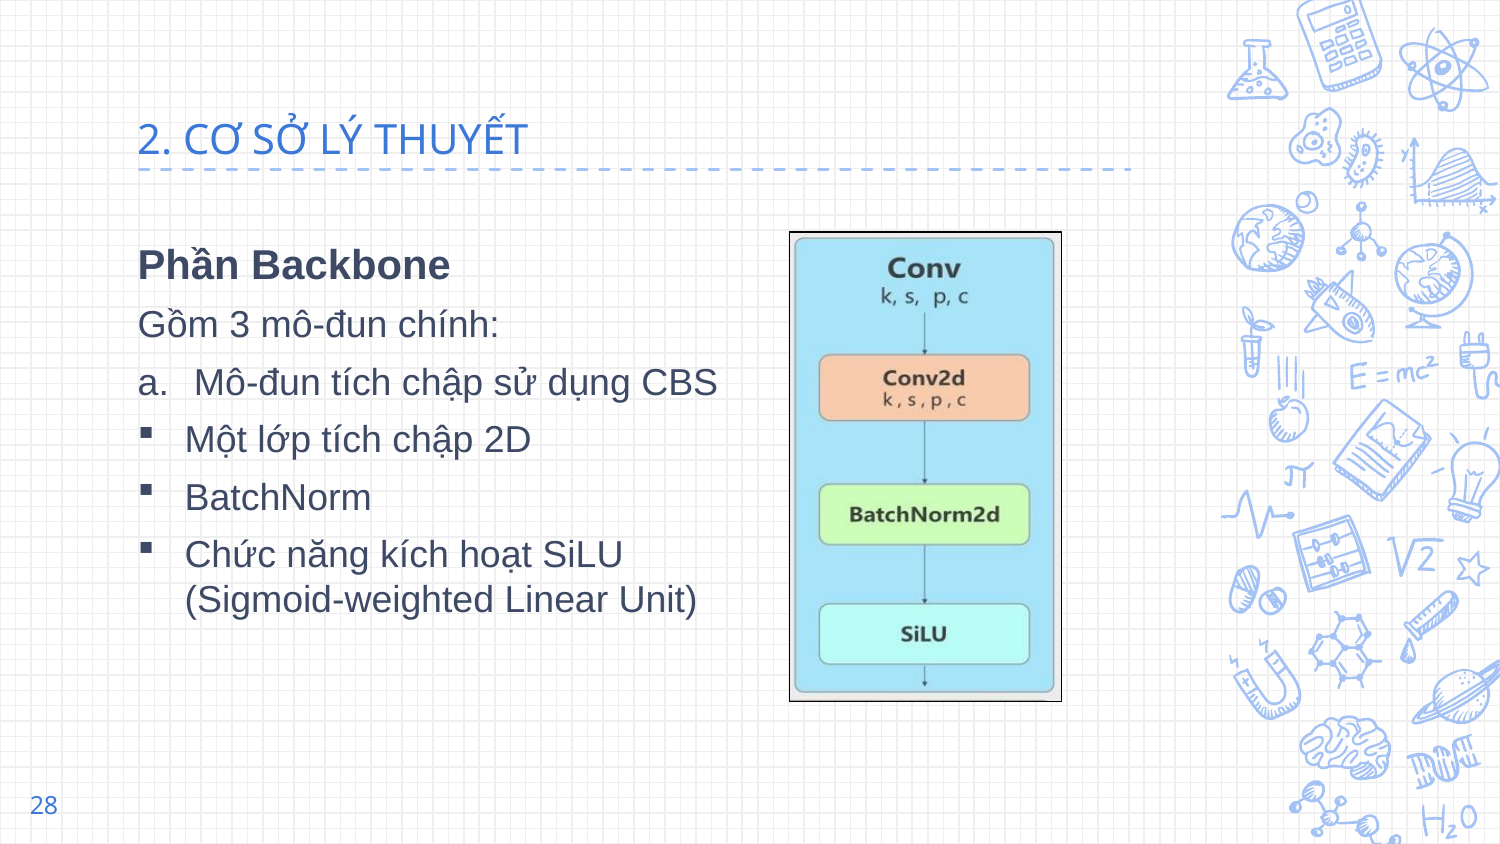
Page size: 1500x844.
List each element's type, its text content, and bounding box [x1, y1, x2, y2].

slide_number 28 [14, 774, 105, 840]
title 2. CƠ SỞ LÝ THUYẾT [122, 36, 1130, 178]
list Phần Backbone Gồm 3 mô-đun chính: Mô-đun tích chập sử dụng CBS Một lớp tích chập 2D BatchNorm Chức năng kích hoạt SiLU (Sigmoid-weighted Linear Unit) [122, 222, 750, 681]
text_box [789, 231, 1062, 702]
